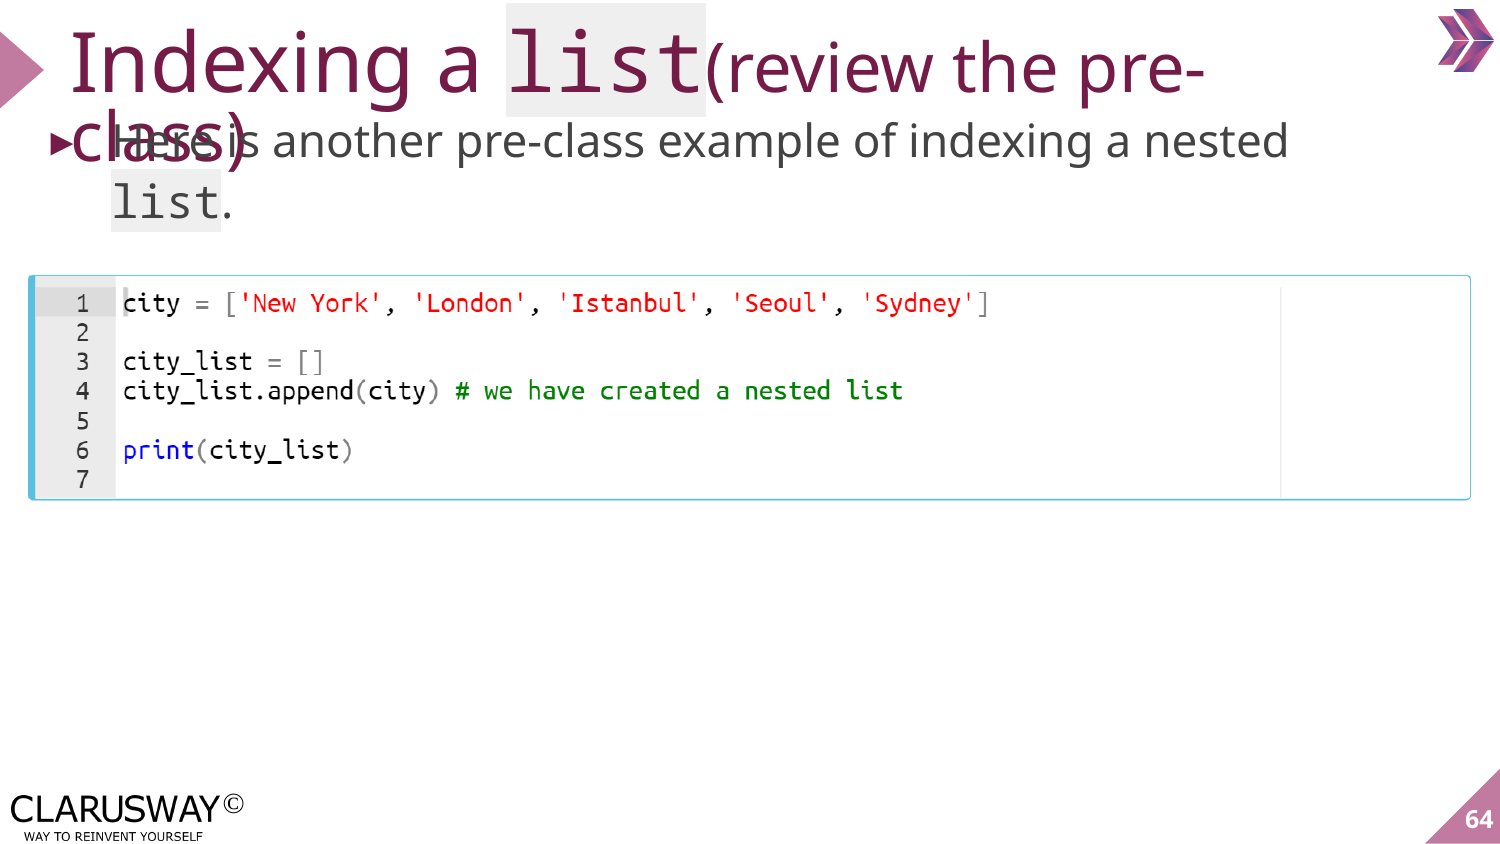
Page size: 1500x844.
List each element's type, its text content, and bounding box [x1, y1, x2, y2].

subtitle Here is another pre-class example of indexing a nested list. [36, 106, 1402, 209]
picture [24, 271, 1476, 503]
picture [11, 795, 220, 841]
picture [1438, 9, 1494, 72]
title Indexing a list(review the pre-class) [70, 28, 1376, 106]
slide_number ‹#› [1418, 760, 1494, 838]
